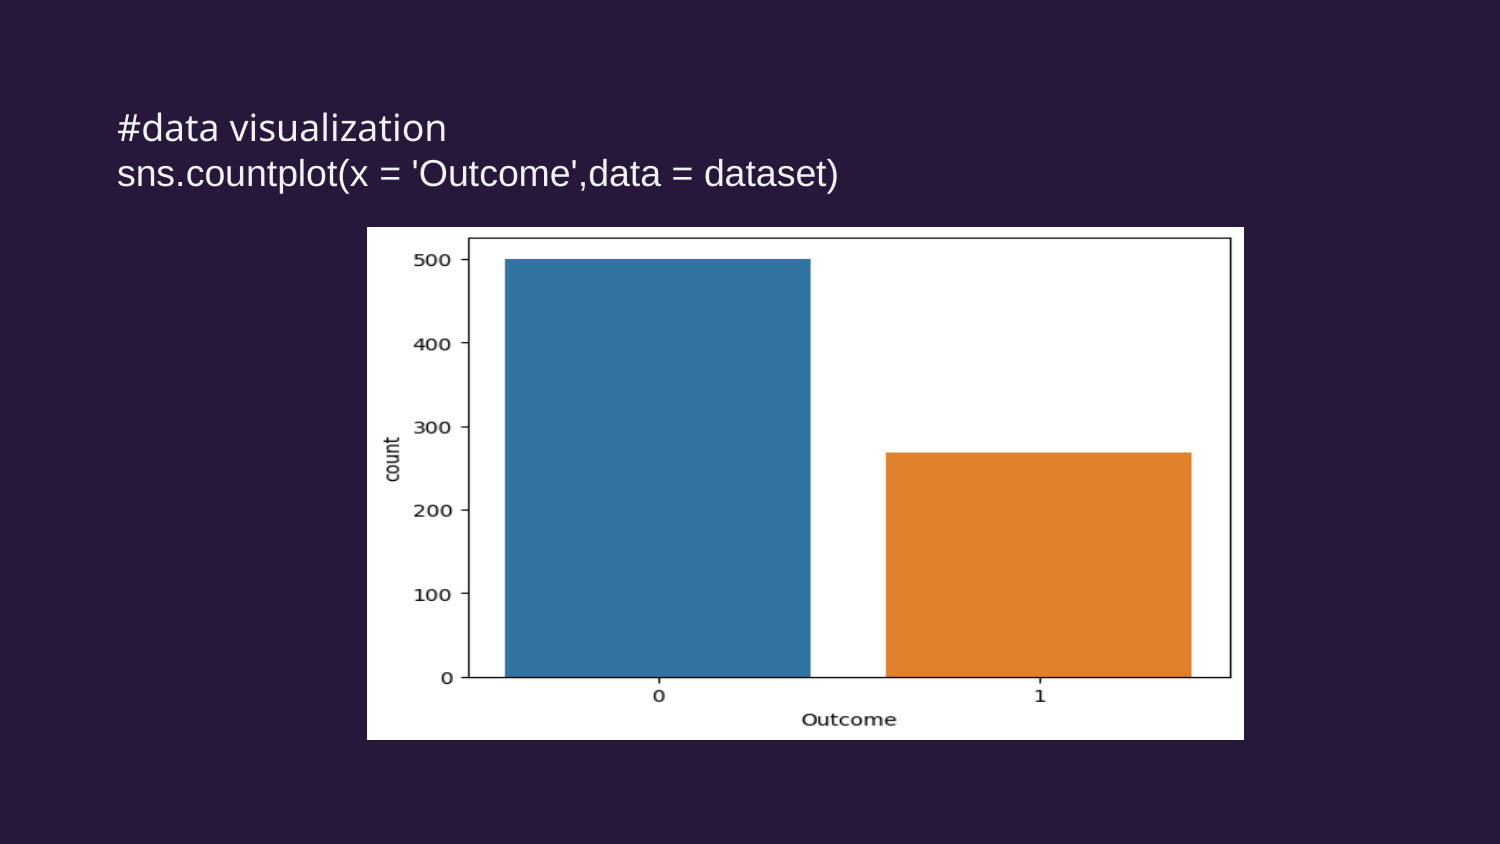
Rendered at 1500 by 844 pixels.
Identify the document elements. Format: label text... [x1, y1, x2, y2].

text_box #data visualization sns.countplot(x = 'Outcome',data = dataset) [102, 96, 1316, 292]
picture [367, 227, 1244, 741]
